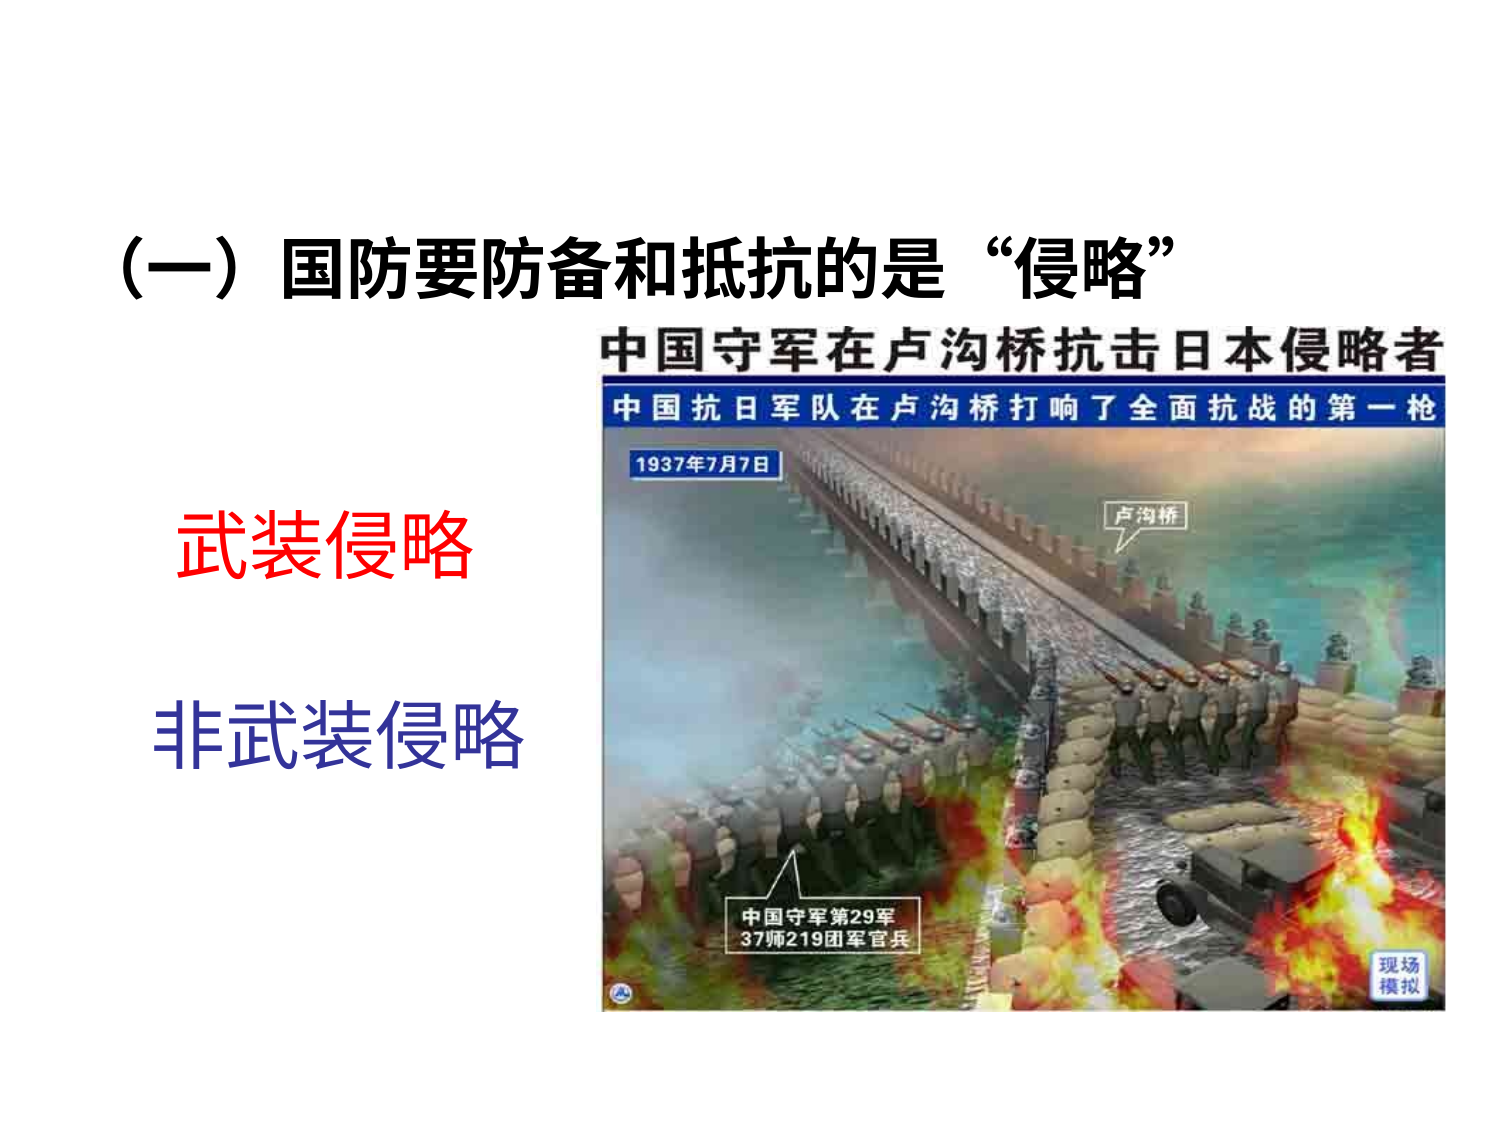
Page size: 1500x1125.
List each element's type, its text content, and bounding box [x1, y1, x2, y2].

text_box （一）国防要防备和抵抗的是“侵略” [64, 219, 1453, 315]
text_box 武装侵略 [159, 491, 514, 597]
text_box 非武装侵略 [135, 680, 573, 786]
picture [596, 325, 1447, 1012]
